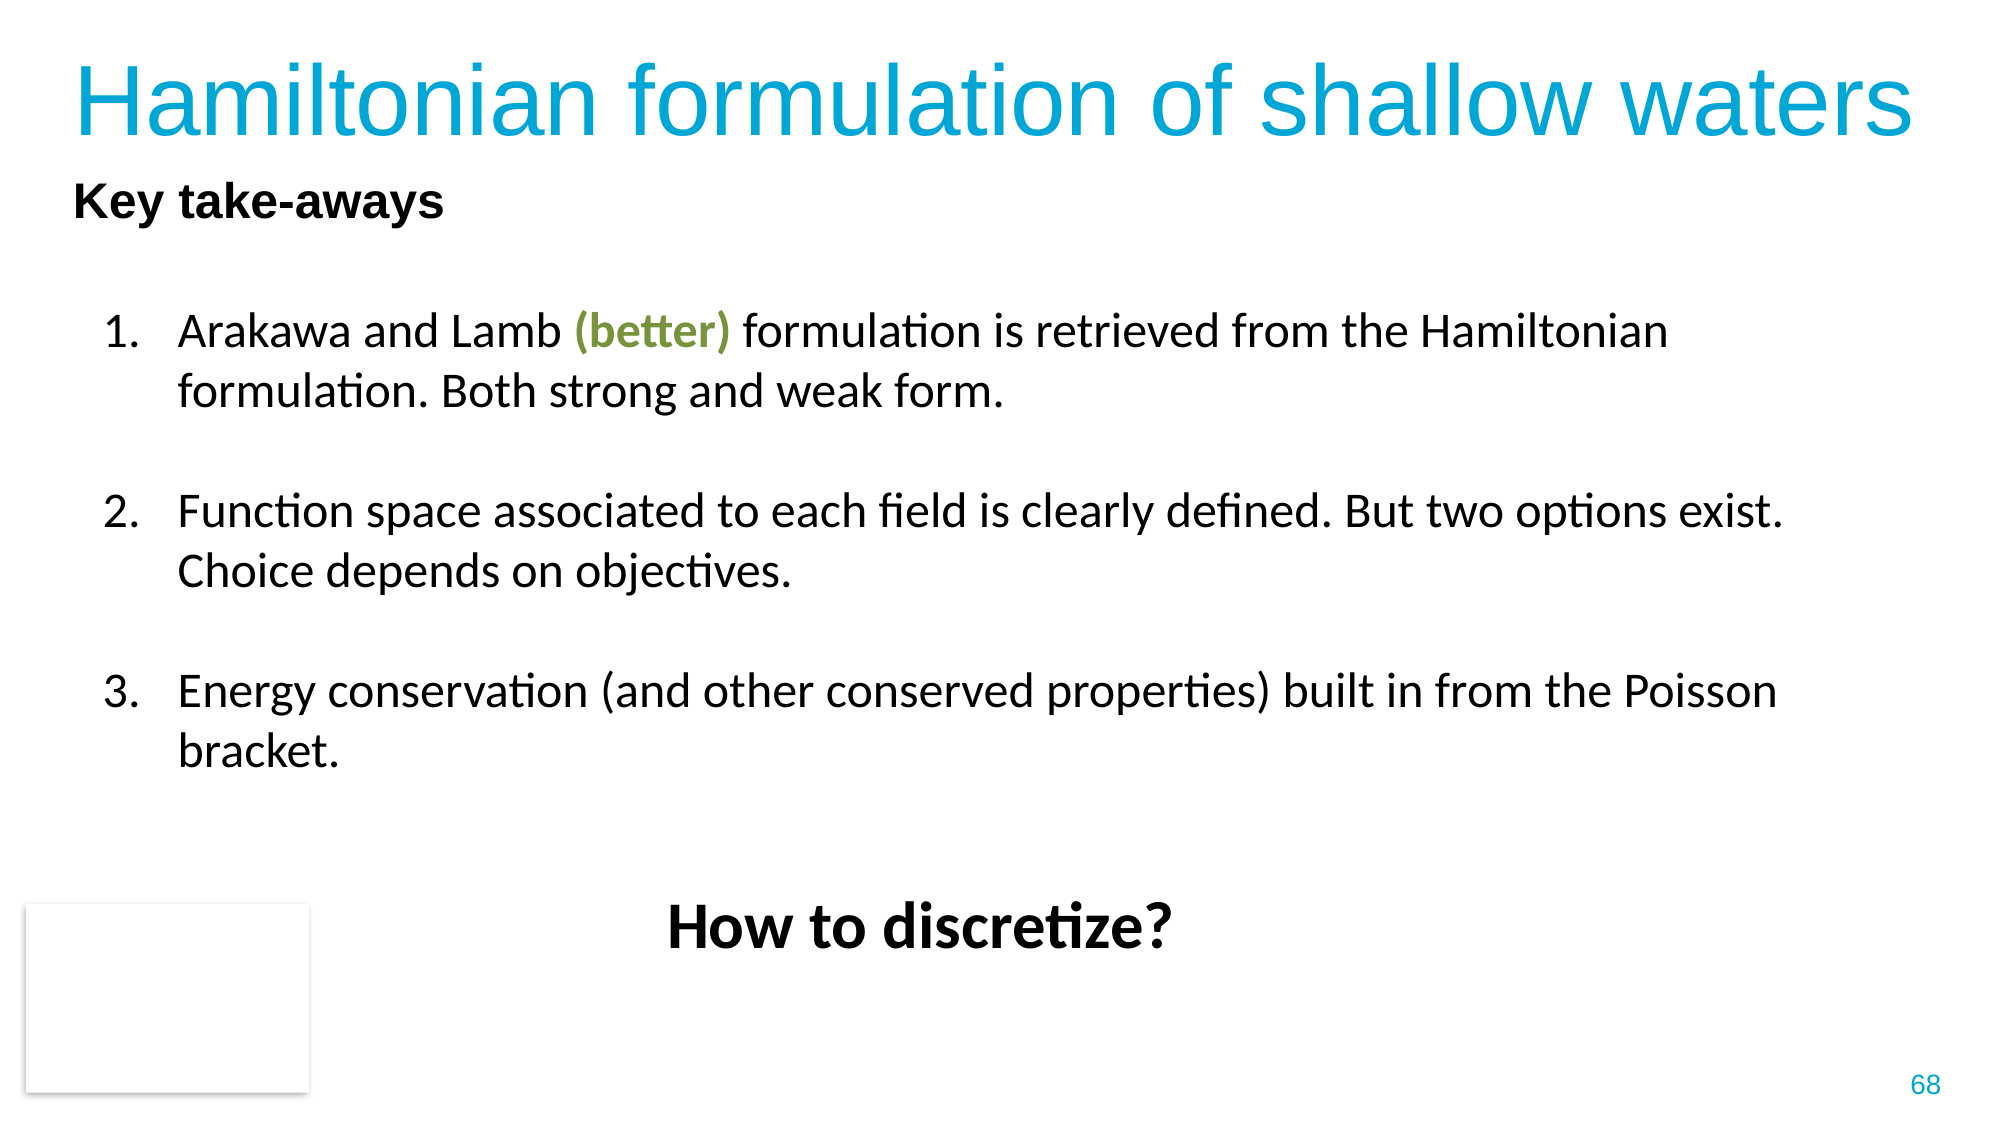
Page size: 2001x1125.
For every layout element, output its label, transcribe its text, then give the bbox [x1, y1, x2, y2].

title Hamiltonian formulation of shallow waters [58, 17, 1939, 161]
text_box How to discretize? [162, 874, 1680, 970]
text_box Key take-aways [58, 161, 2000, 237]
text_box Arakawa and Lamb (better) formulation is retrieved from the Hamiltonian formulation. Both strong and weak form. Function space associated to each field is clearly defined. But two options exist. Choice depends on objectives. Energy conservation (and other conserved properties) built in from the Poisson bracket. [87, 290, 1882, 845]
